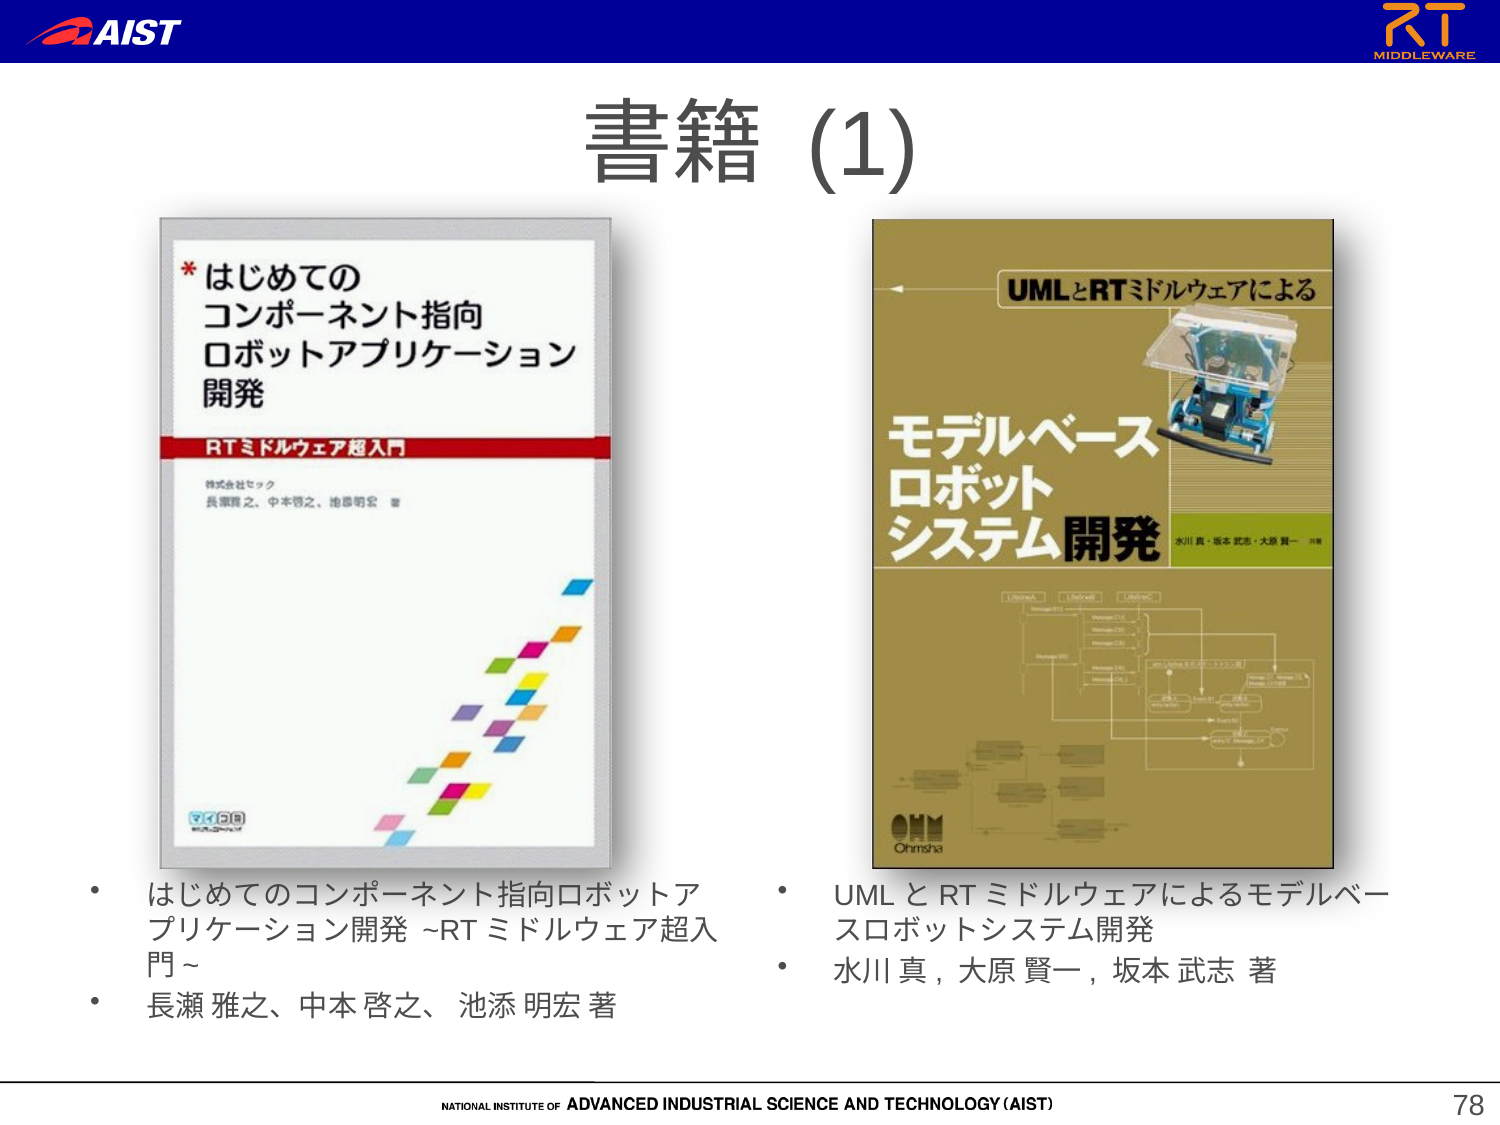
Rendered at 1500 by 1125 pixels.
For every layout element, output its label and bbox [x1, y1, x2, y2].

title [75, 45, 1425, 233]
picture [158, 216, 612, 869]
picture [0, 0, 1500, 63]
slide_number [1149, 1078, 1500, 1125]
list [75, 868, 738, 1005]
list [762, 868, 1425, 1005]
picture [442, 1097, 1052, 1110]
picture [871, 219, 1334, 869]
